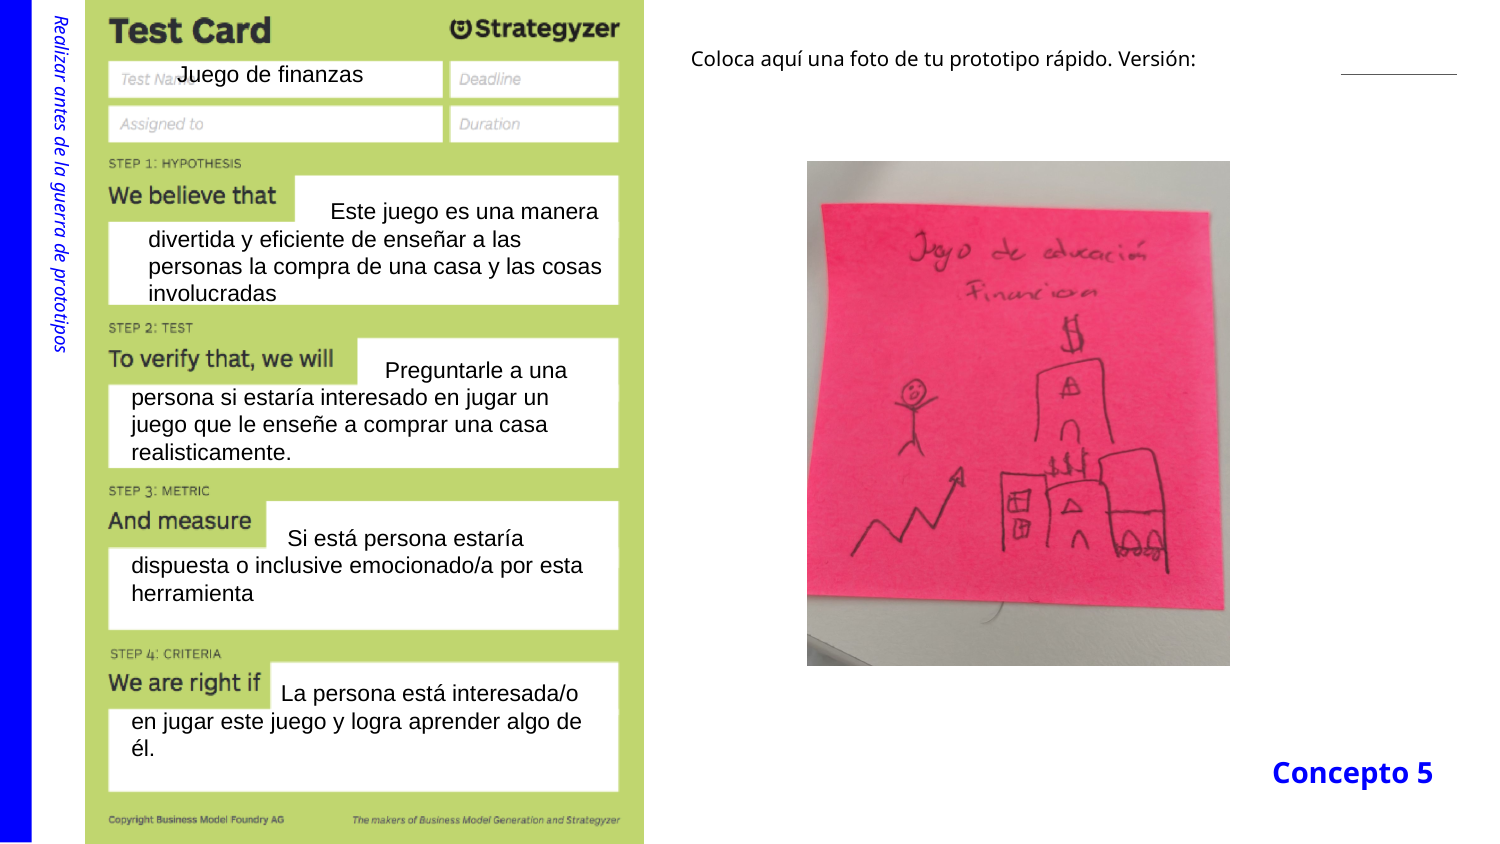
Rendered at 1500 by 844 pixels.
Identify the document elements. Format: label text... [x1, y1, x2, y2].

text_box Concepto 5 [648, 739, 1449, 805]
text_box [0, 0, 32, 843]
picture [806, 161, 1230, 666]
text_box Coloca aquí una foto de tu prototipo rápido. Versión: [675, 33, 1478, 83]
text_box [85, 0, 644, 844]
text_box Realizar antes de la guerra de prototipos [40, 0, 83, 541]
